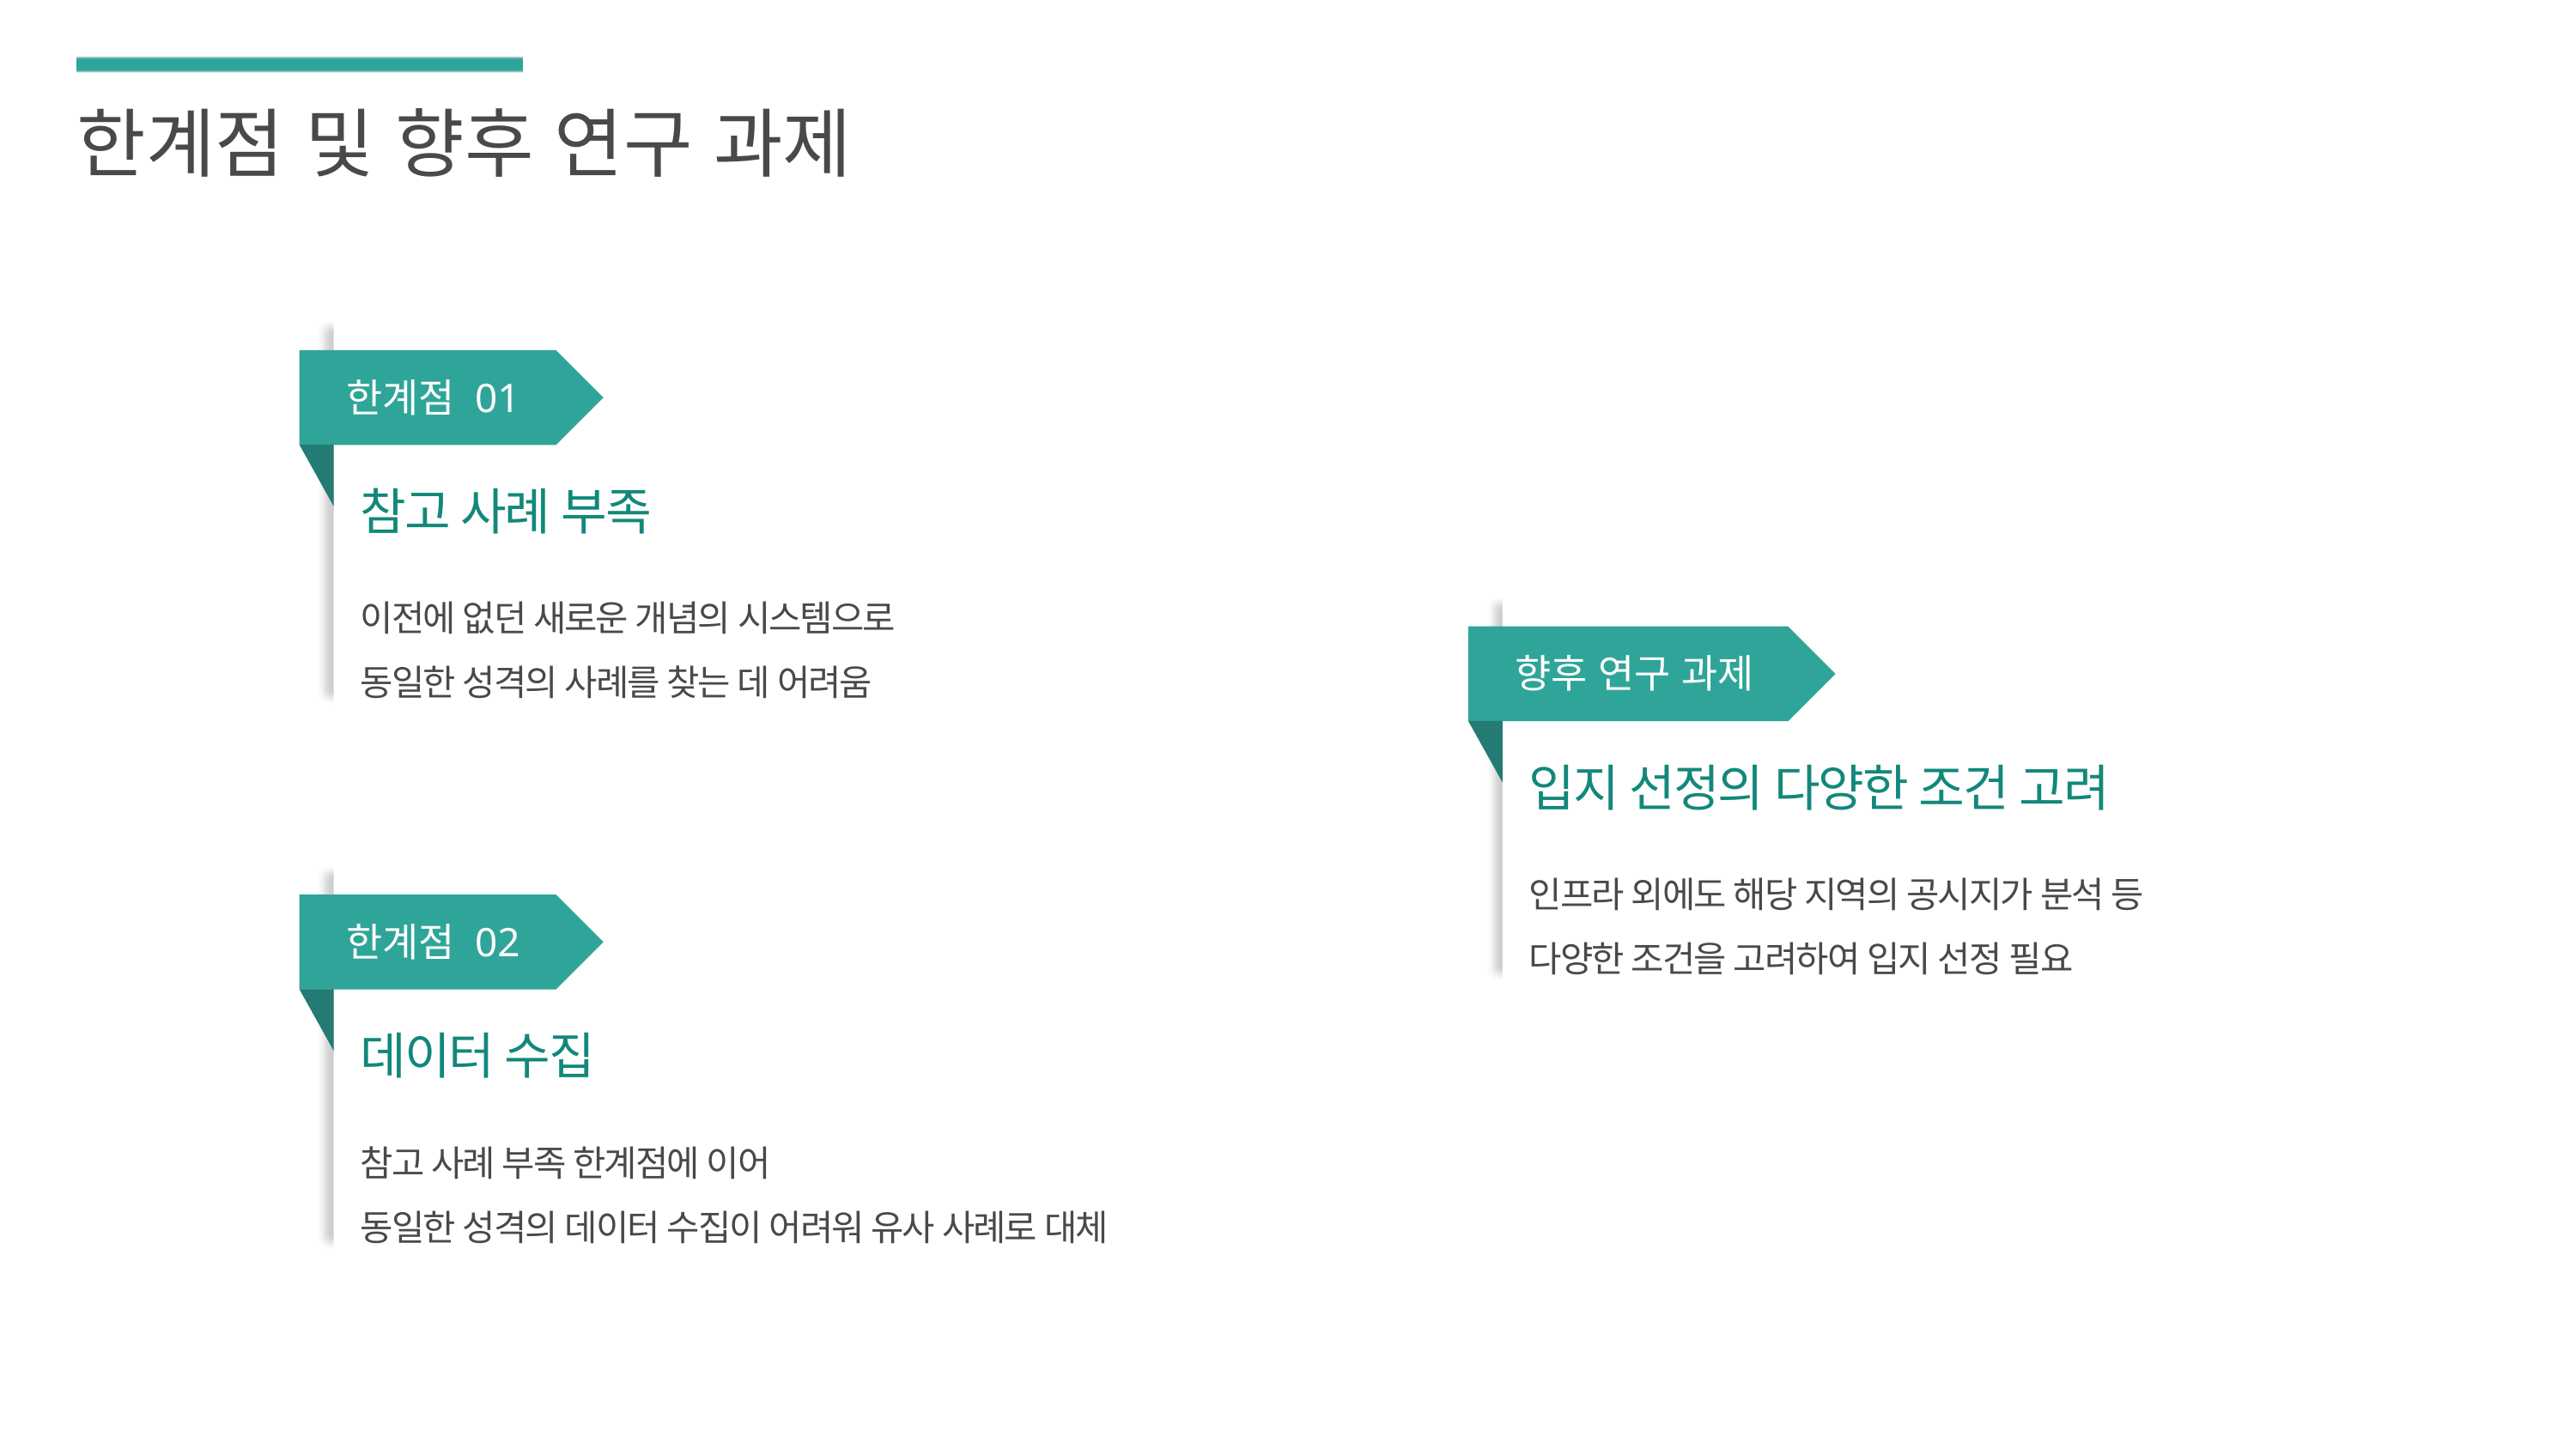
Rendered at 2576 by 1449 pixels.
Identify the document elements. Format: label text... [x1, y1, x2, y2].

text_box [1467, 595, 2424, 983]
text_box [76, 37, 524, 93]
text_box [299, 863, 1255, 1251]
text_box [299, 318, 1255, 706]
text_box 한계점 및 향후 연구 과제 [64, 89, 1221, 193]
